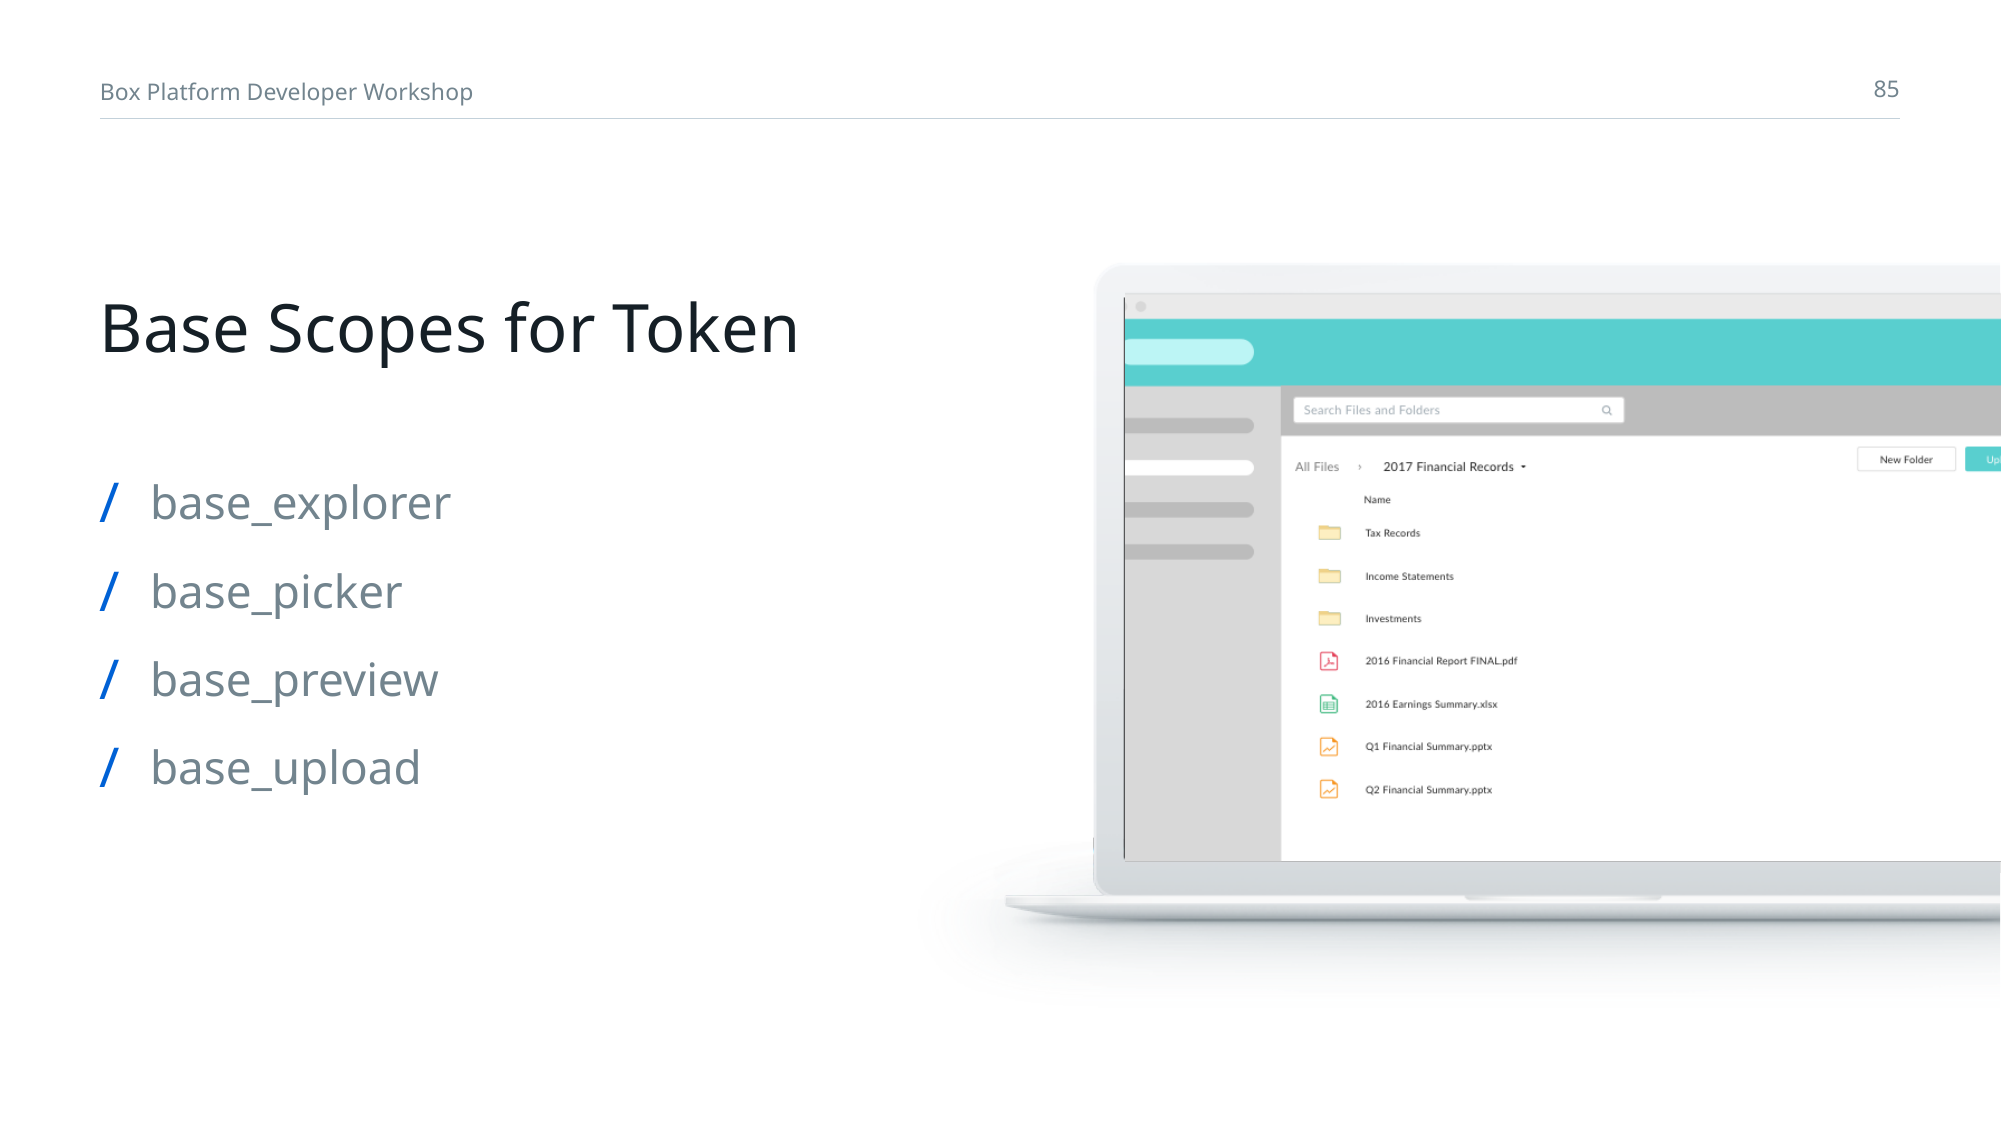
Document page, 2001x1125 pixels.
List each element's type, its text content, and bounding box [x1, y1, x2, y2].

picture [863, 161, 2001, 1080]
list base_explorer base_picker base_preview base_upload [99, 474, 950, 1100]
list Base Scopes for Token [99, 278, 1011, 412]
